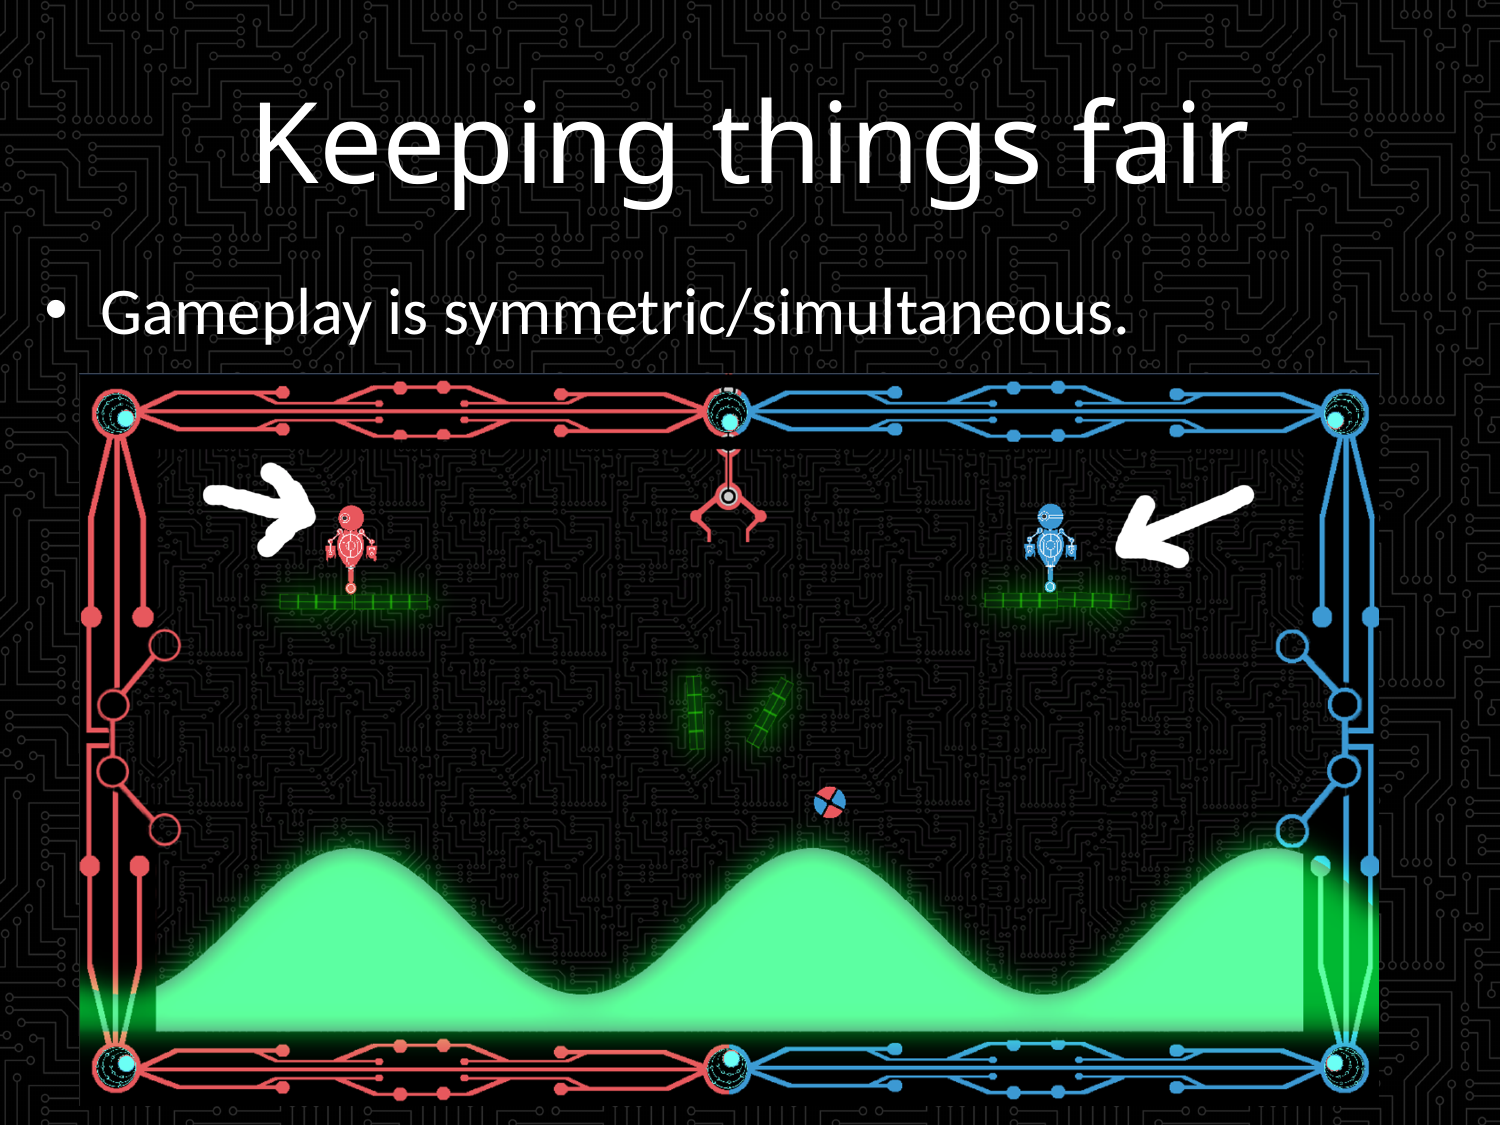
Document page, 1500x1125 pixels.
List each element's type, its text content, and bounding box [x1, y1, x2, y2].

picture [0, 0, 1500, 1125]
title Keeping things fair [75, 45, 1425, 233]
list Gameplay is symmetric/simultaneous. [29, 260, 1471, 1106]
